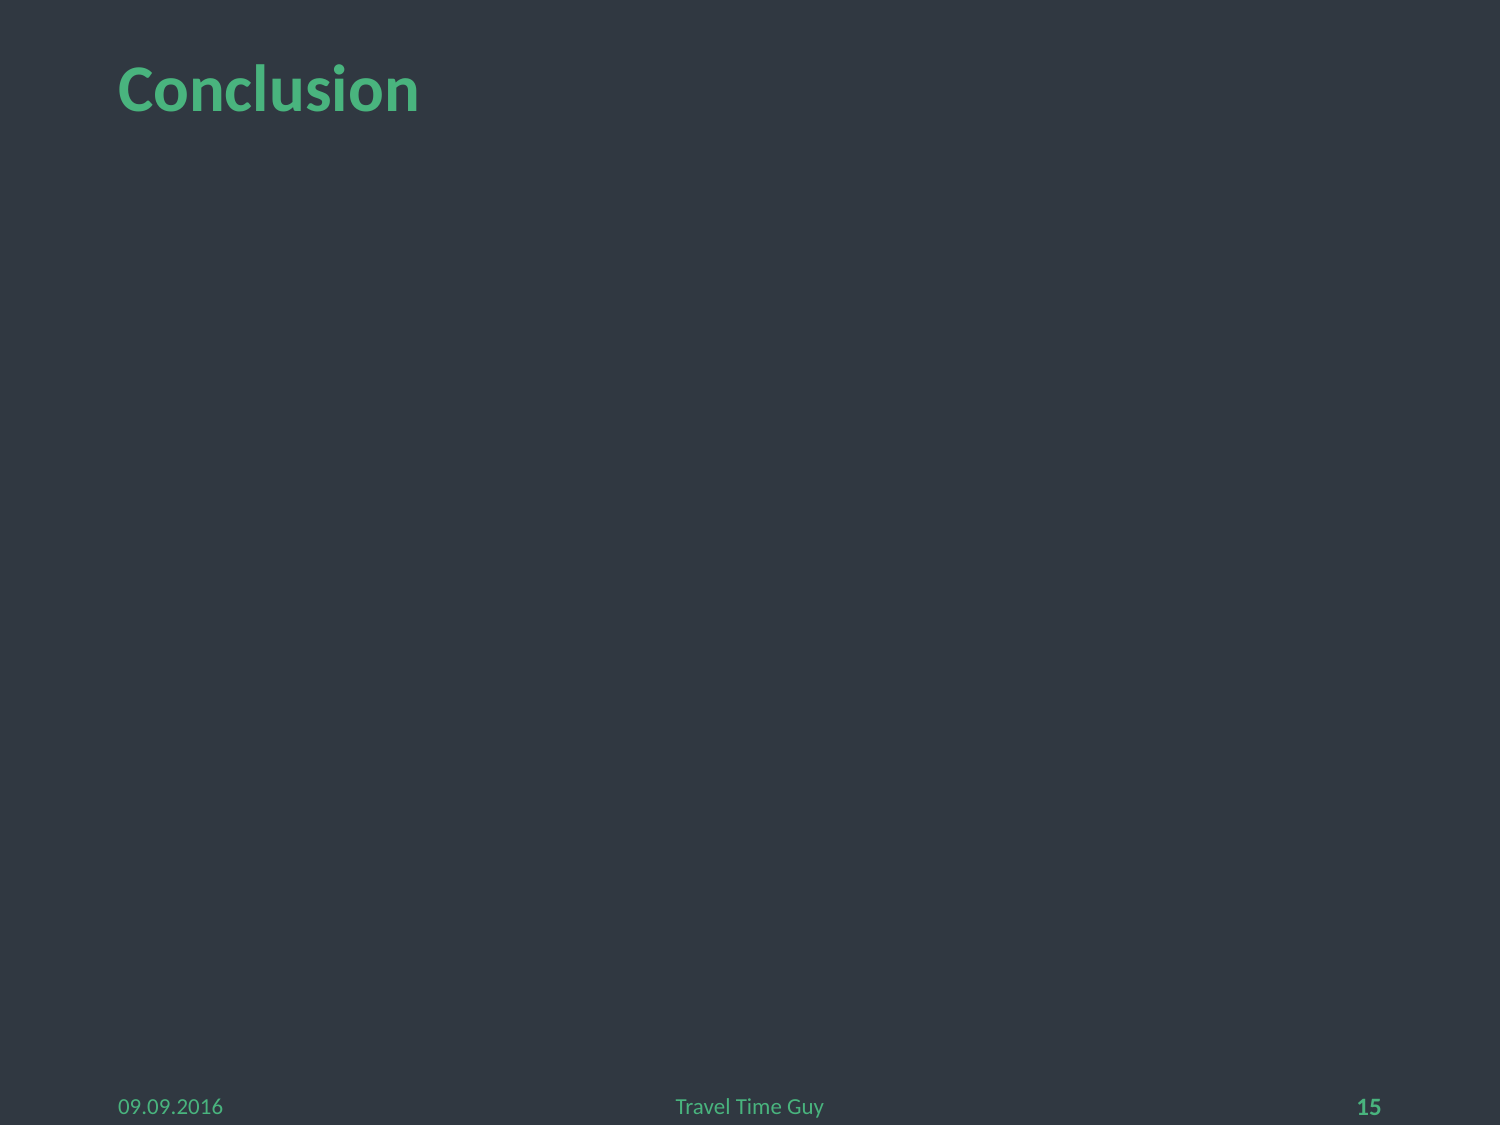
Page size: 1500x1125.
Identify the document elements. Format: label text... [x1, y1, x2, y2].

slide_number 15 [1059, 1085, 1397, 1125]
title Conclusion [103, 46, 1397, 134]
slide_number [103, 1085, 441, 1125]
footer Travel Time Guy [496, 1085, 1004, 1125]
